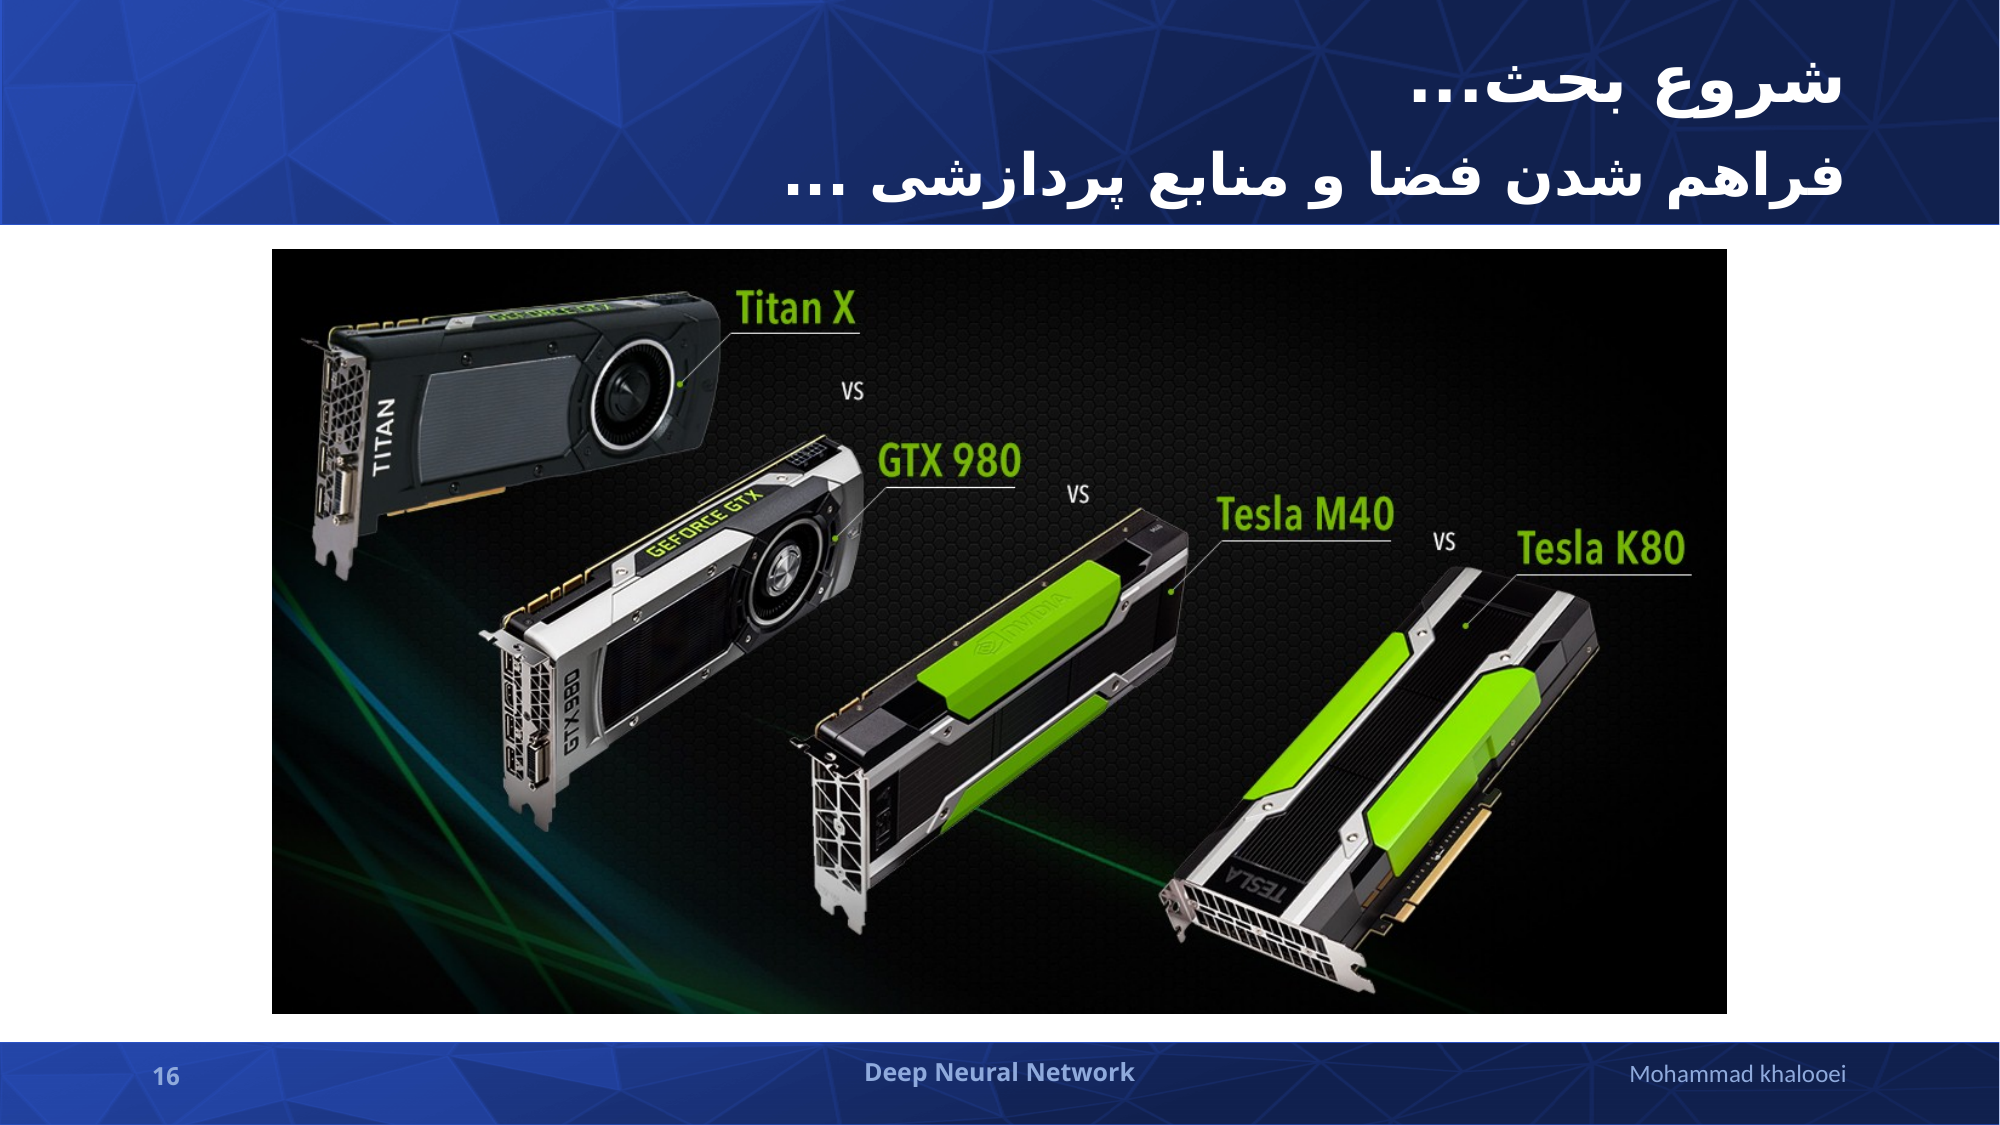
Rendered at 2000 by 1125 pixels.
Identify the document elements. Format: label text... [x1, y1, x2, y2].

picture [0, 0, 2000, 225]
title شروع بحث... [137, 37, 1862, 125]
list فراهم شدن فضا و منابع پردازشی ... [137, 137, 1862, 200]
footer Deep Neural Network [662, 1042, 1338, 1103]
picture [0, 1042, 2000, 1125]
slide_number 16 [137, 1046, 588, 1107]
slide_number Mohammad khalooei [1412, 1042, 1862, 1103]
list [272, 249, 1727, 1014]
